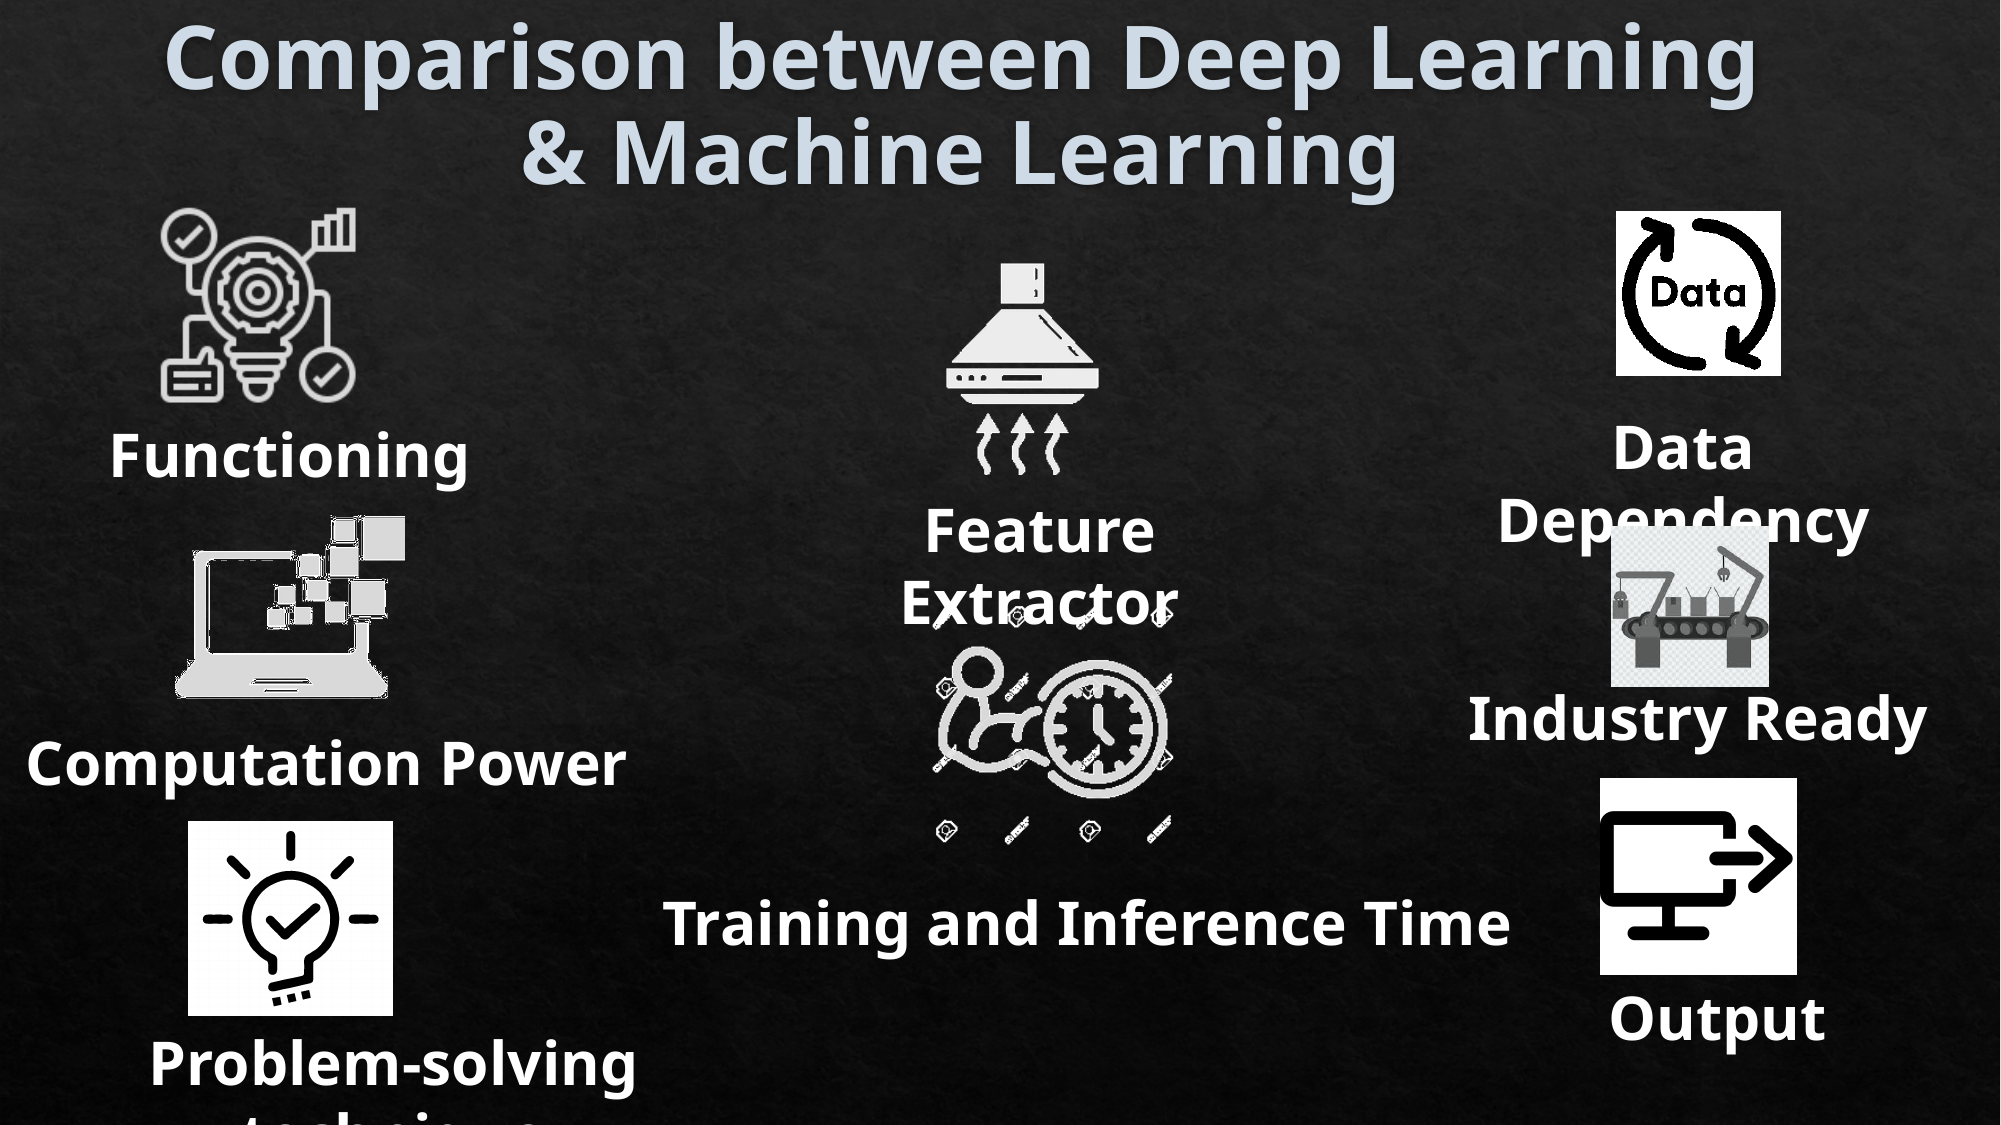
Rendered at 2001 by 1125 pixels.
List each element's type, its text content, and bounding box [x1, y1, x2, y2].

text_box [802, 242, 1421, 962]
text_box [0, 205, 794, 1102]
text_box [1429, 211, 1960, 1057]
title Comparison between Deep Learning & Machine Learning [112, 5, 1811, 212]
